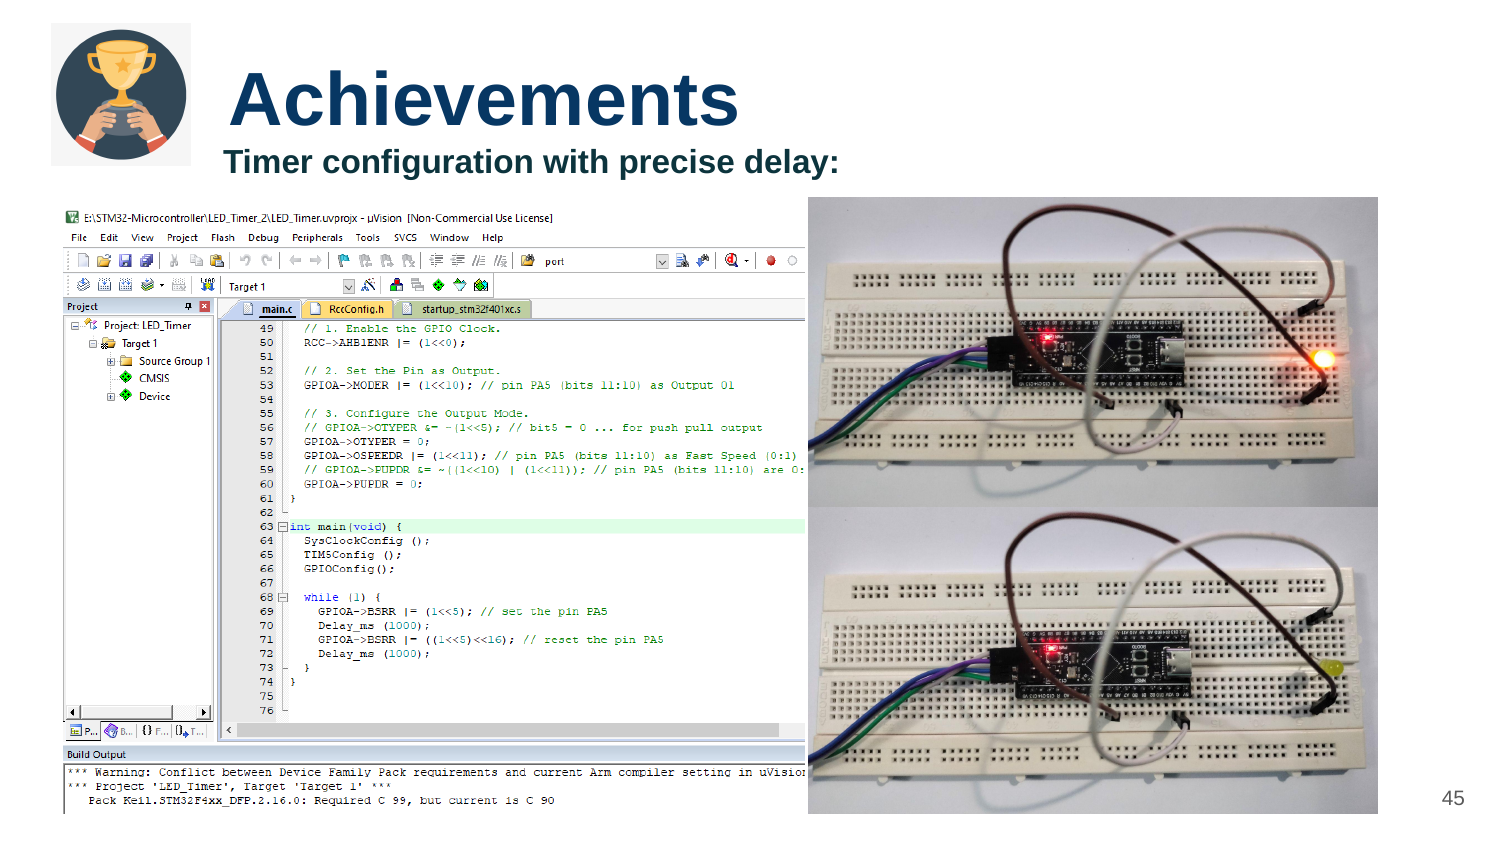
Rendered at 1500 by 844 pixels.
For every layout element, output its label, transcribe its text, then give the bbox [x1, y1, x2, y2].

picture [808, 197, 1378, 815]
list Timer configuration with precise delay: [208, 101, 868, 206]
picture [51, 23, 191, 167]
title Achievements [195, 48, 1462, 142]
picture [63, 207, 806, 815]
slide_number ‹#› [1389, 764, 1480, 830]
